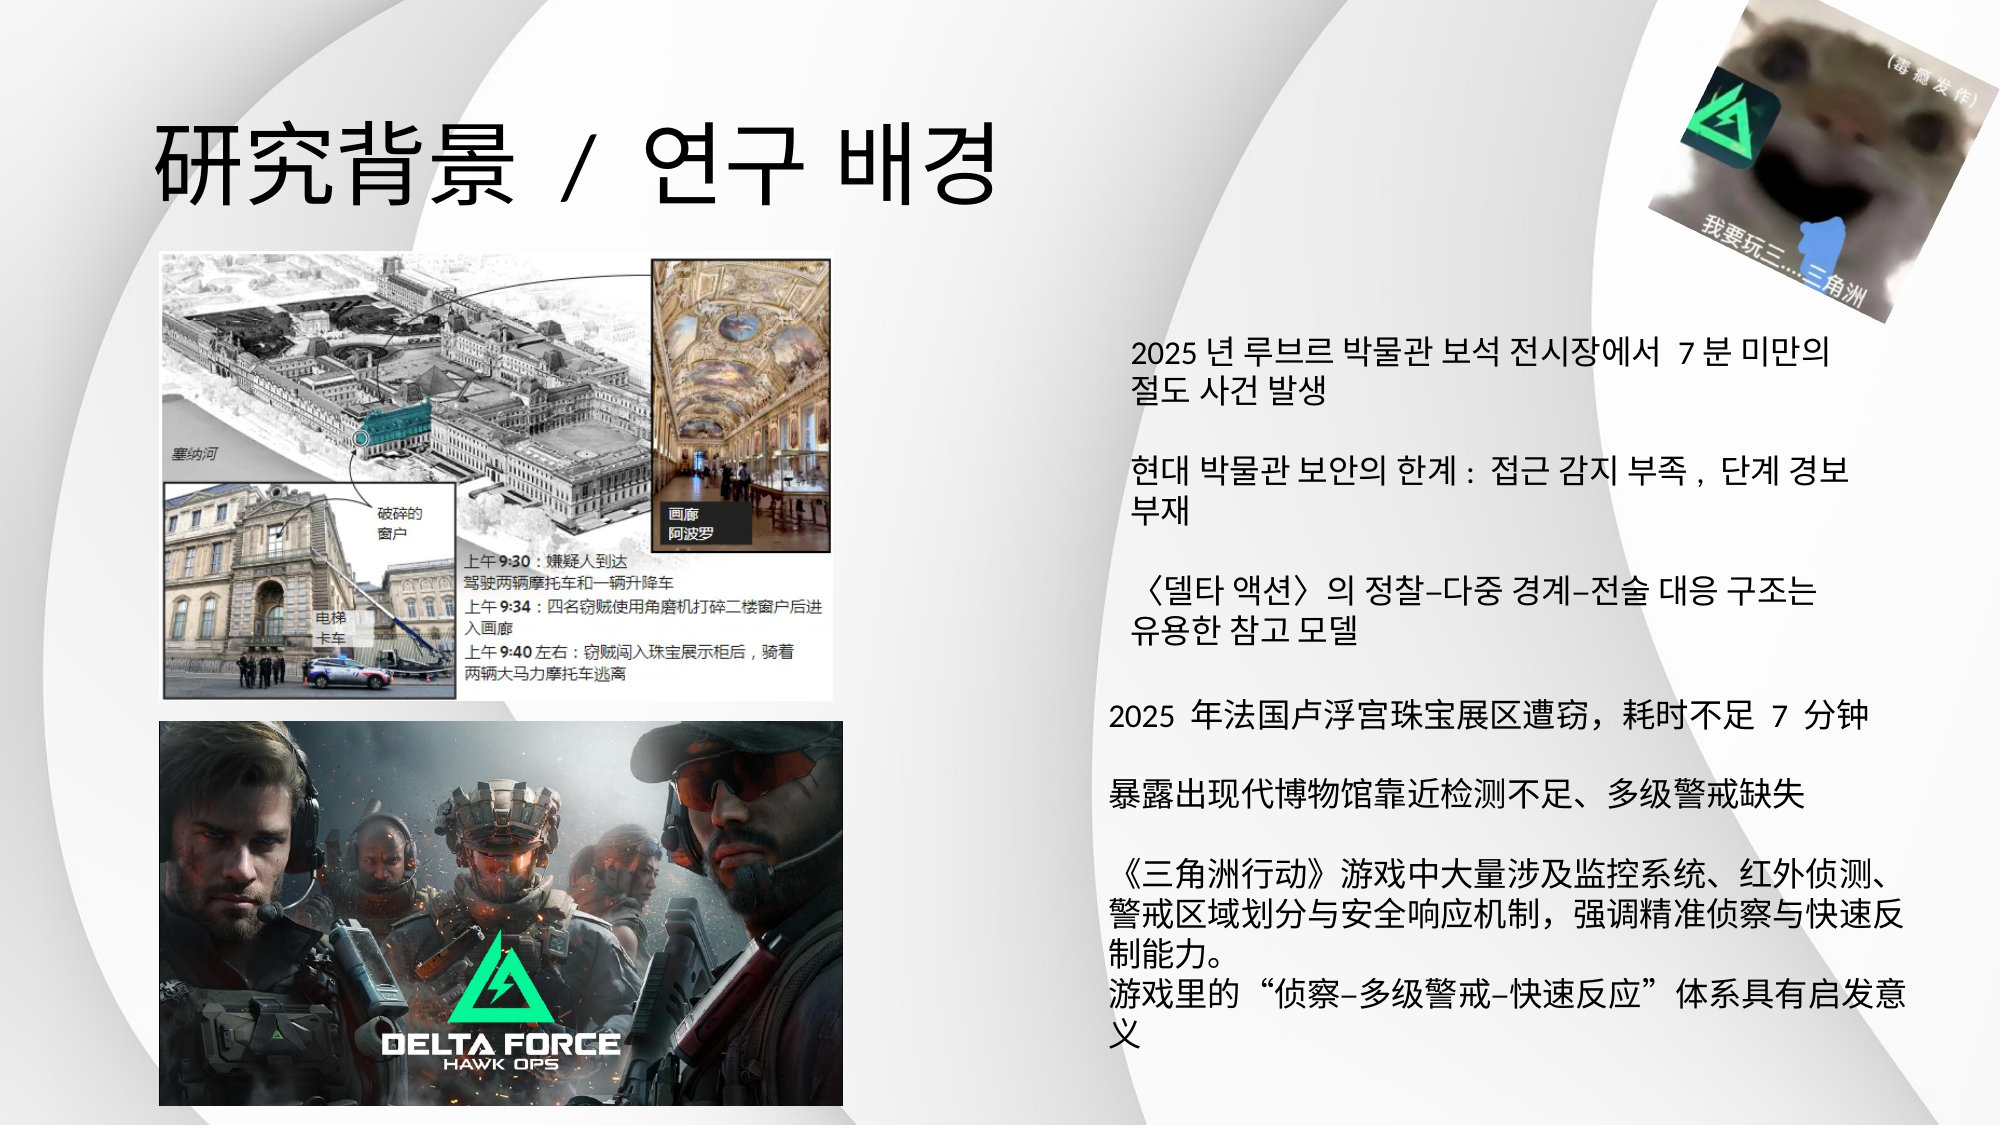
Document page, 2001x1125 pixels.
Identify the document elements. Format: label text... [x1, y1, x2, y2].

text_box 2025년 루브르 박물관 보석 전시장에서 7분 미만의 절도 사건 발생 현대 박물관 보안의 한계: 접근 감지 부족, 단계 경보 부재 〈델타 액션〉의 정찰–다중 경계–전술 대응 구조는 유용한 참고 모델 [1115, 323, 1905, 658]
text_box 2025 年法国卢浮宫珠宝展区遭窃，耗时不足 7 分钟 暴露出现代博物馆靠近检测不足、多级警戒缺失 《三角洲行动》游戏中大量涉及监控系统、红外侦测、警戒区域划分与安全响应机制，强调精准侦察与快速反制能力。 游戏里的“侦察–多级警戒–快速反应”体系具有启发意义 [1093, 686, 1927, 1061]
title 研究背景 / 연구 배경 [137, 59, 1691, 278]
picture [0, 0, 2001, 1125]
